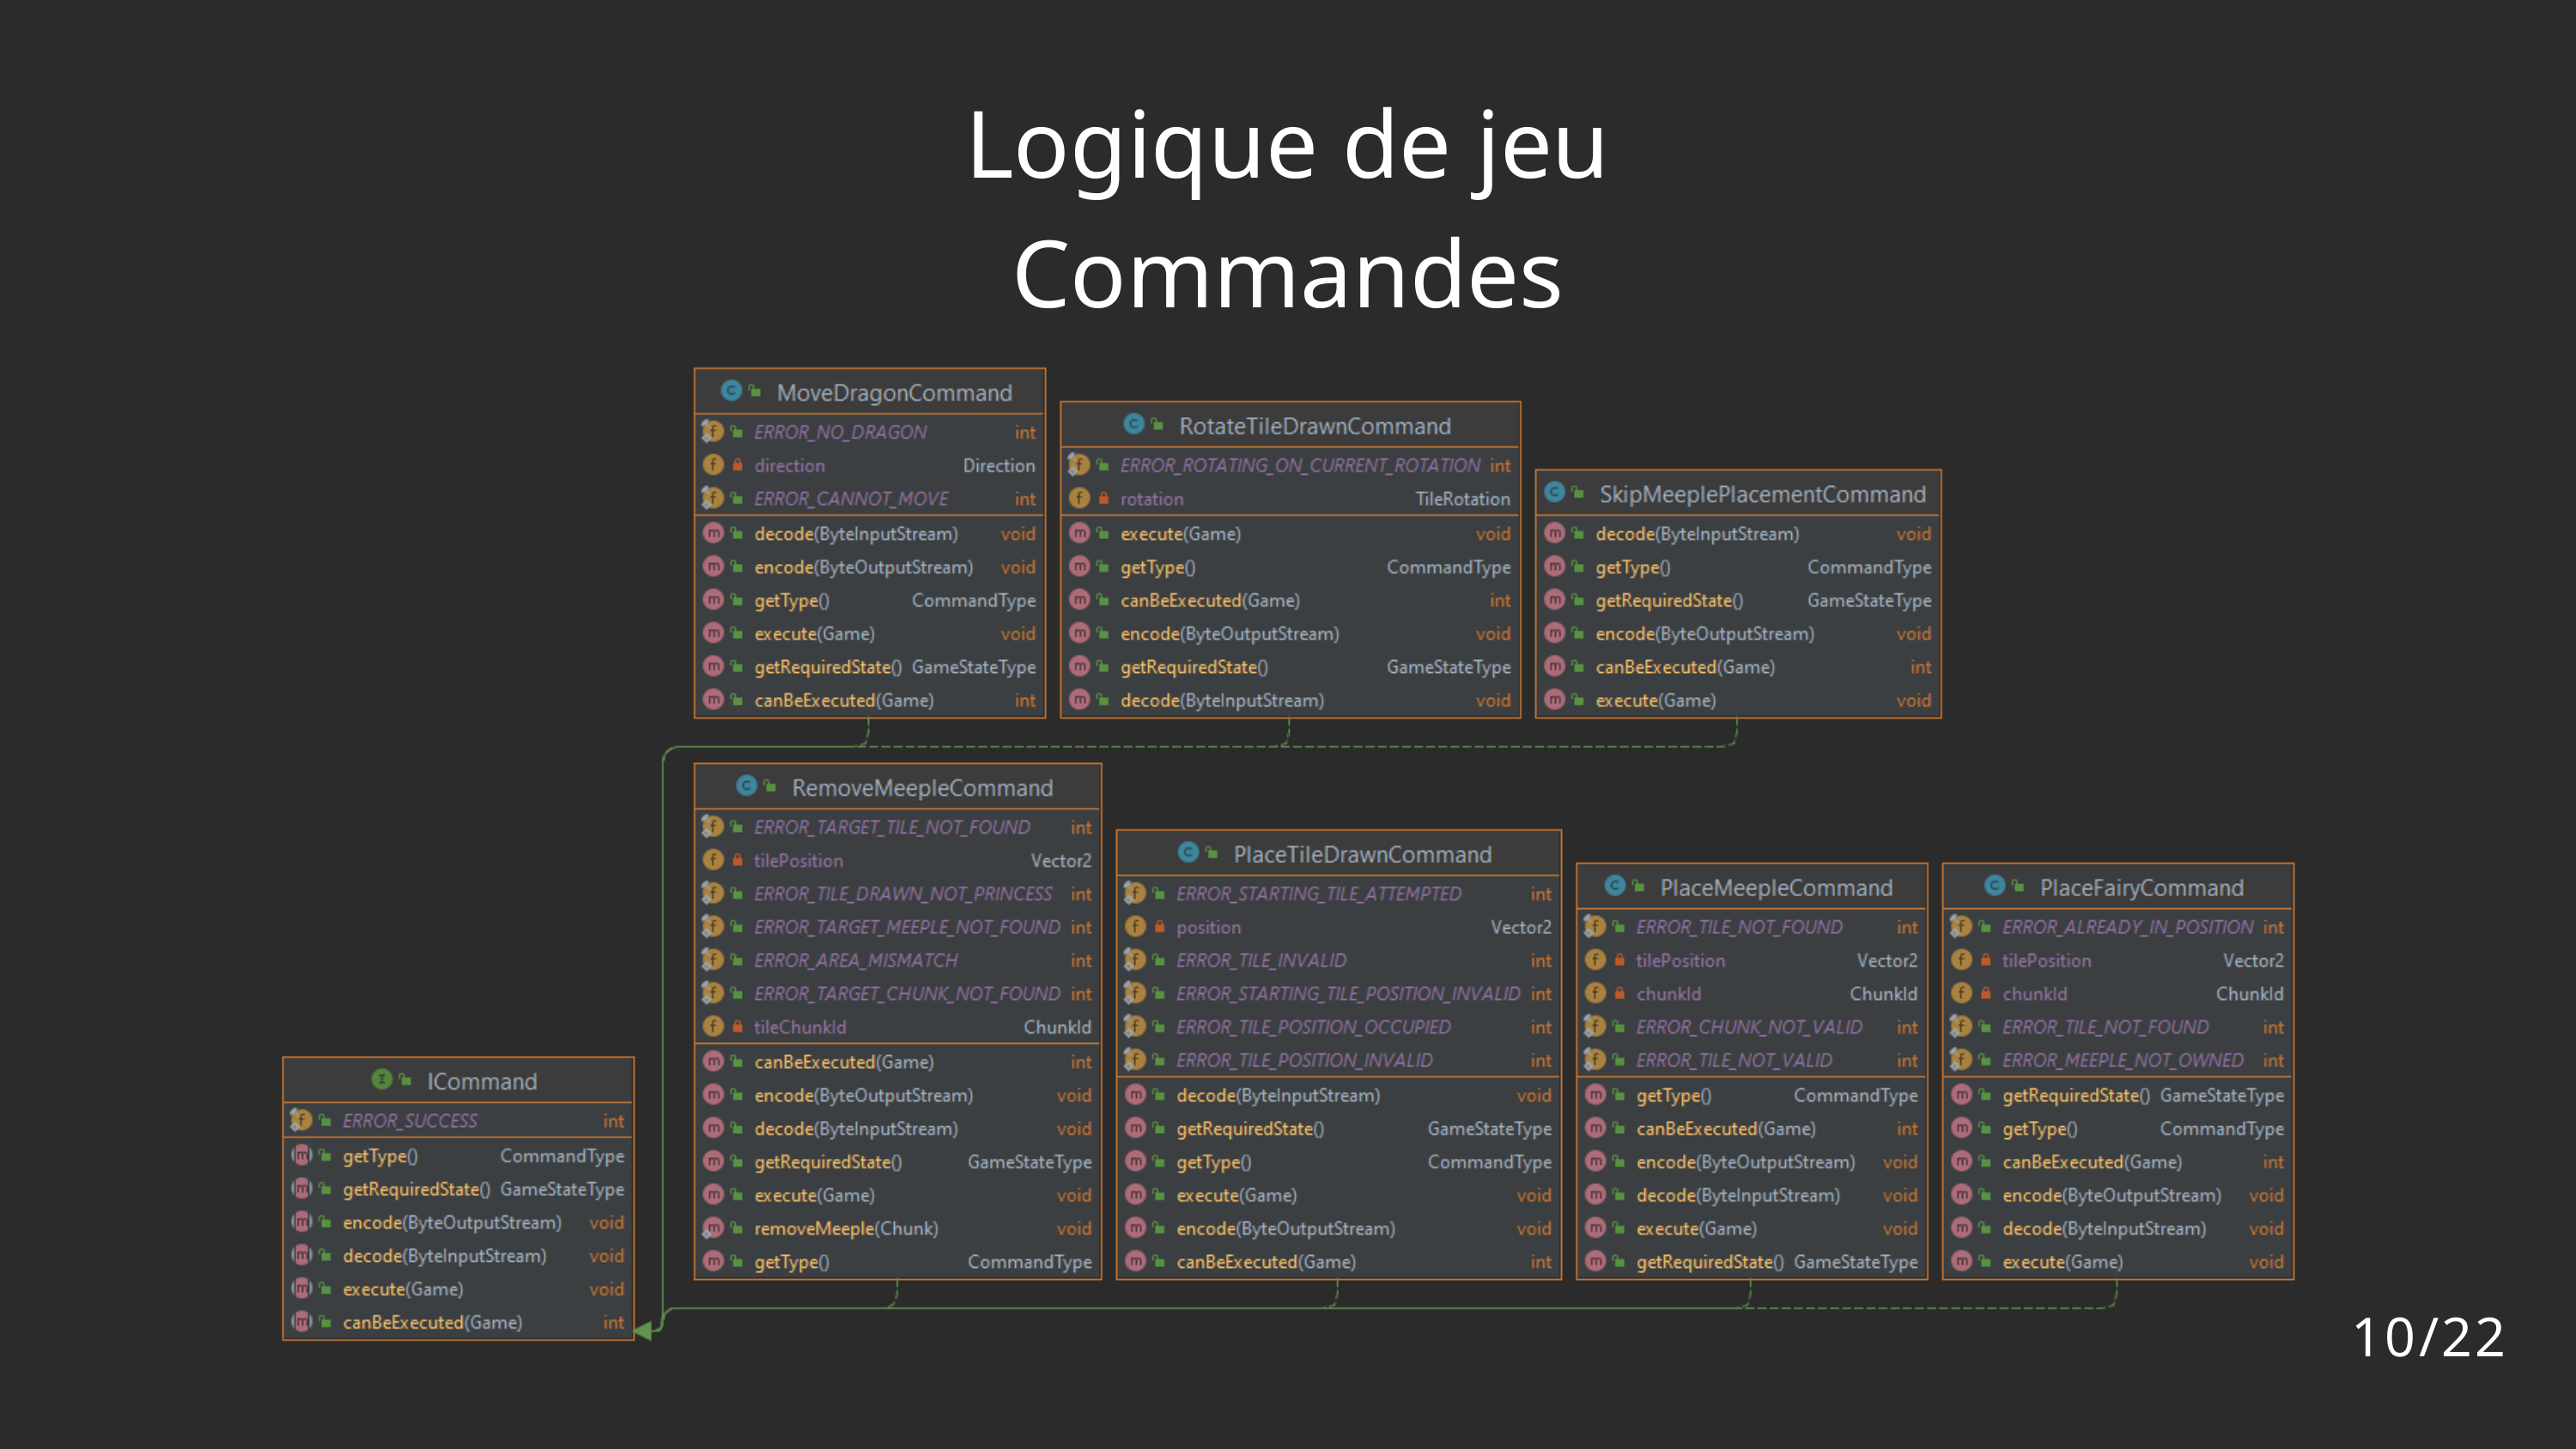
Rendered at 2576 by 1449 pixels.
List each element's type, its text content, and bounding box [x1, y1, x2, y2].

text_box Logique de jeu Commandes [689, 66, 1887, 327]
picture [270, 359, 2306, 1357]
text_box 10/22 [1923, 1297, 2506, 1368]
